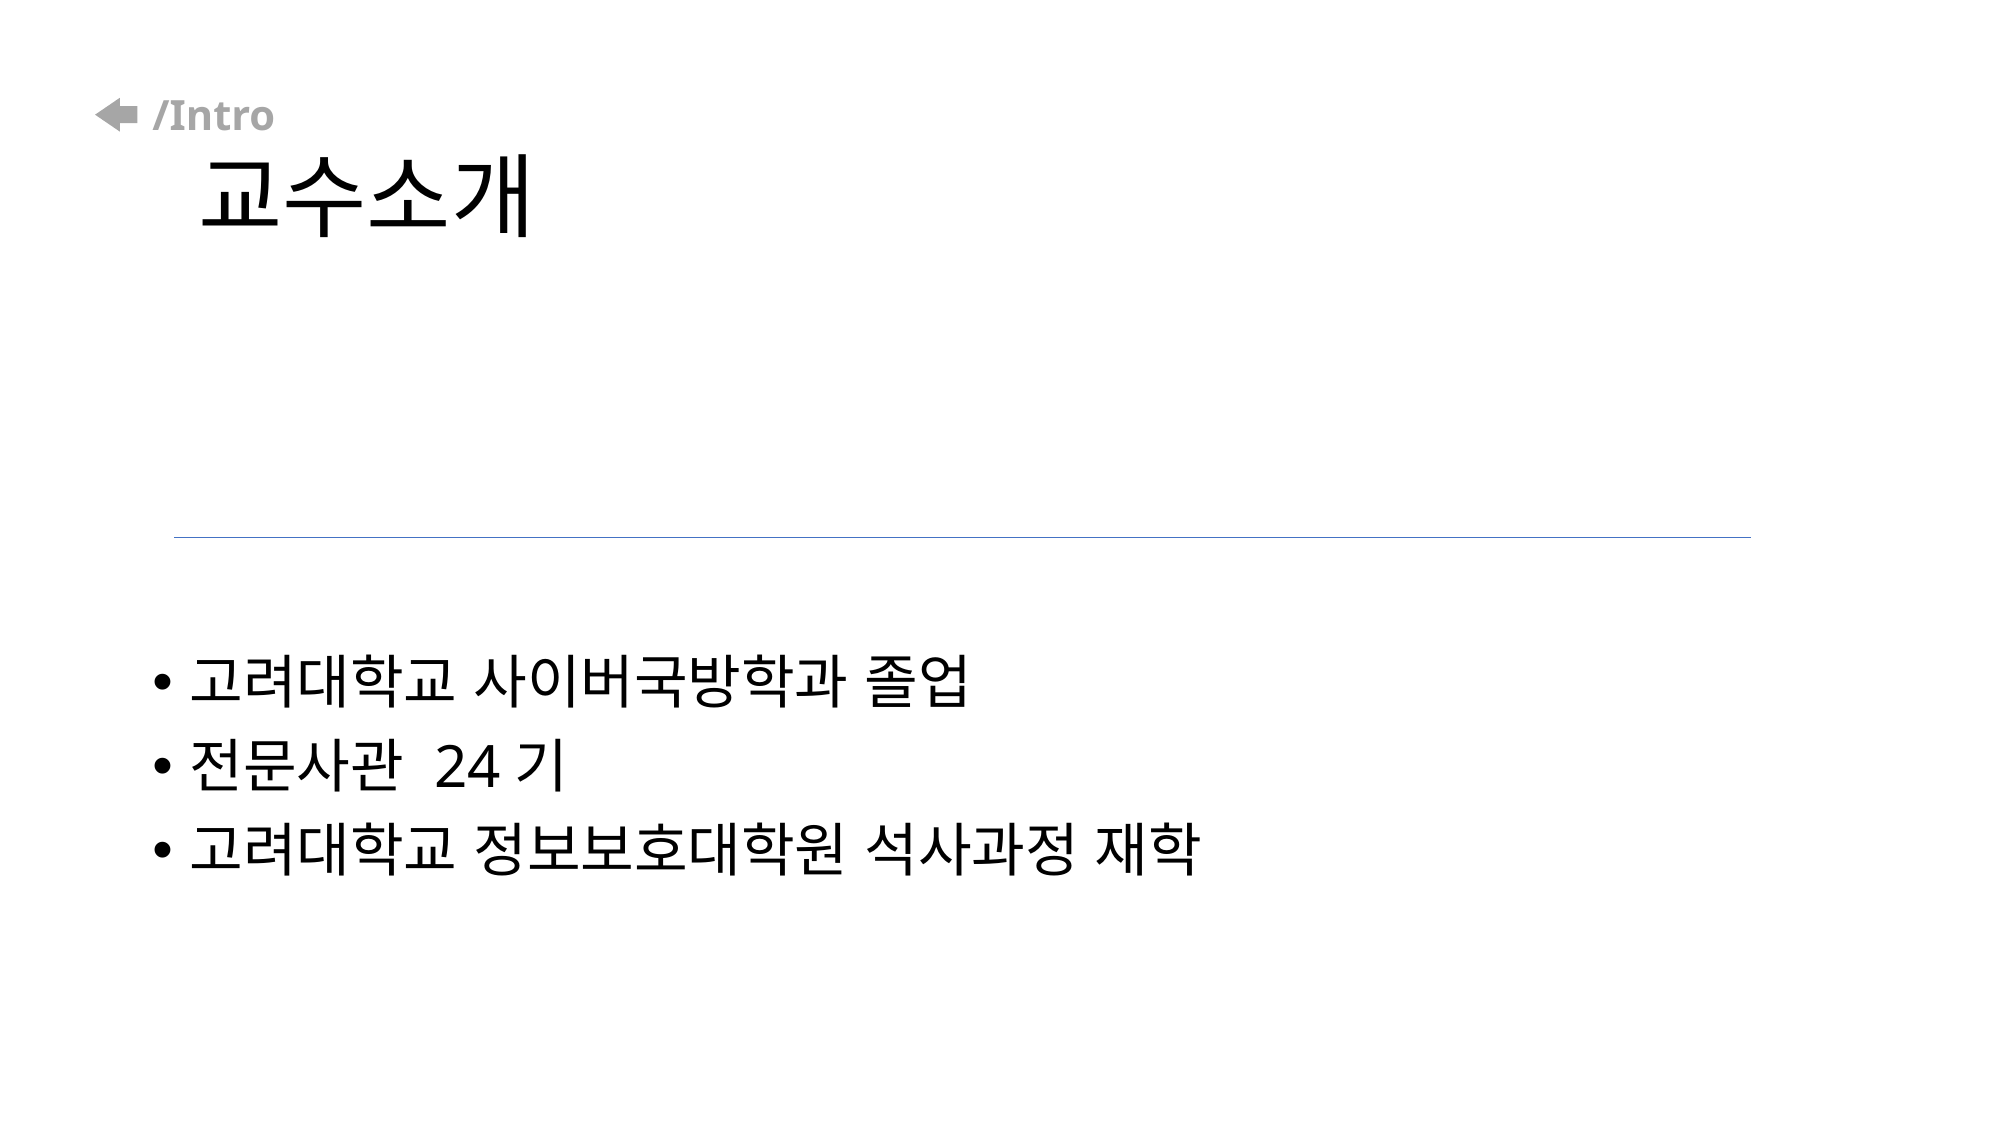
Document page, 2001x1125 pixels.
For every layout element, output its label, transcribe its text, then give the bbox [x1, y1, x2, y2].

title /Intro 교수소개 [137, 59, 1863, 278]
list 고려대학교 사이버국방학과 졸업 전문사관 24기 고려대학교 정보보호대학원 석사과정 재학 [137, 646, 1863, 1014]
text_box [93, 95, 139, 134]
